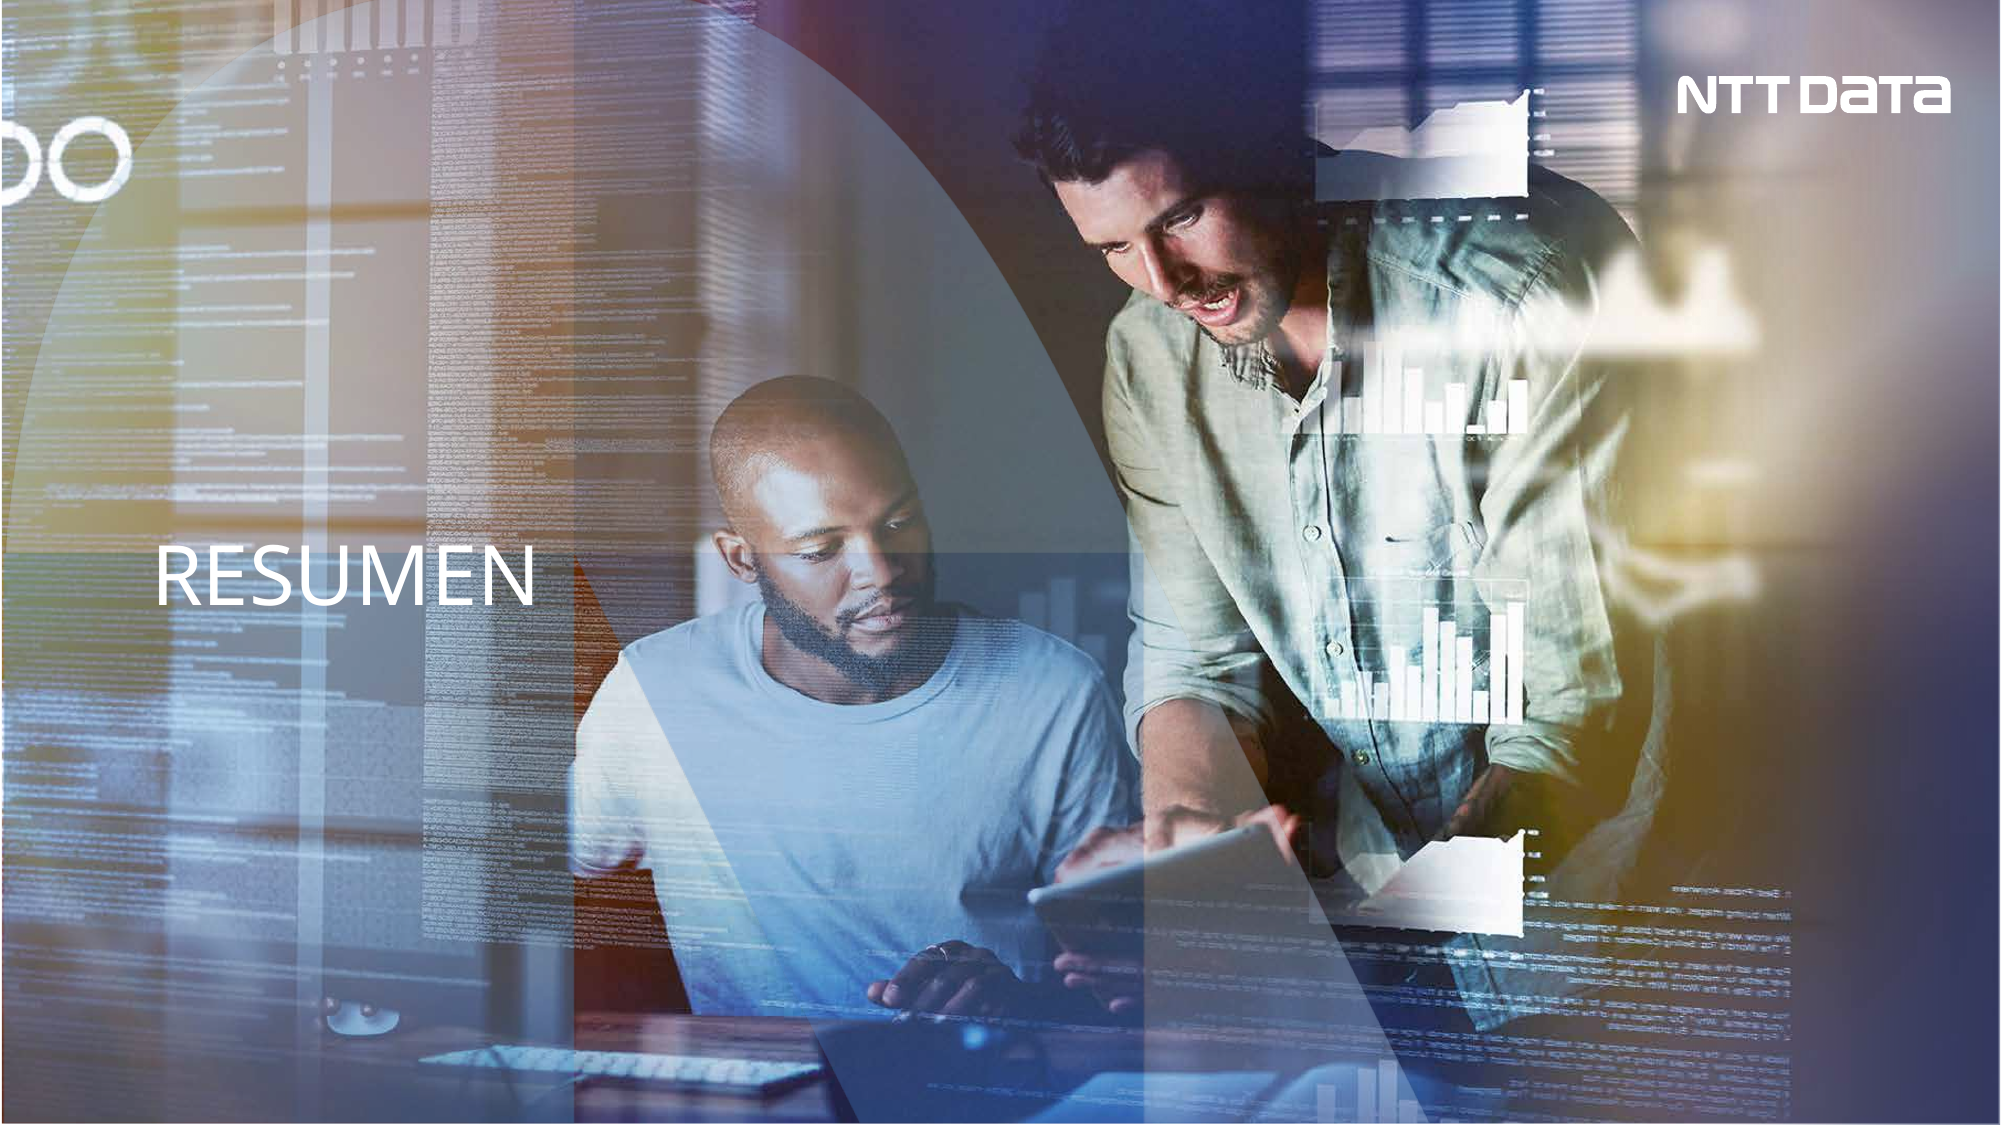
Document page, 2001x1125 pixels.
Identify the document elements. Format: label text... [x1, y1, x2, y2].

title RESUMEN [136, 469, 1335, 688]
picture [1, 0, 2001, 1125]
